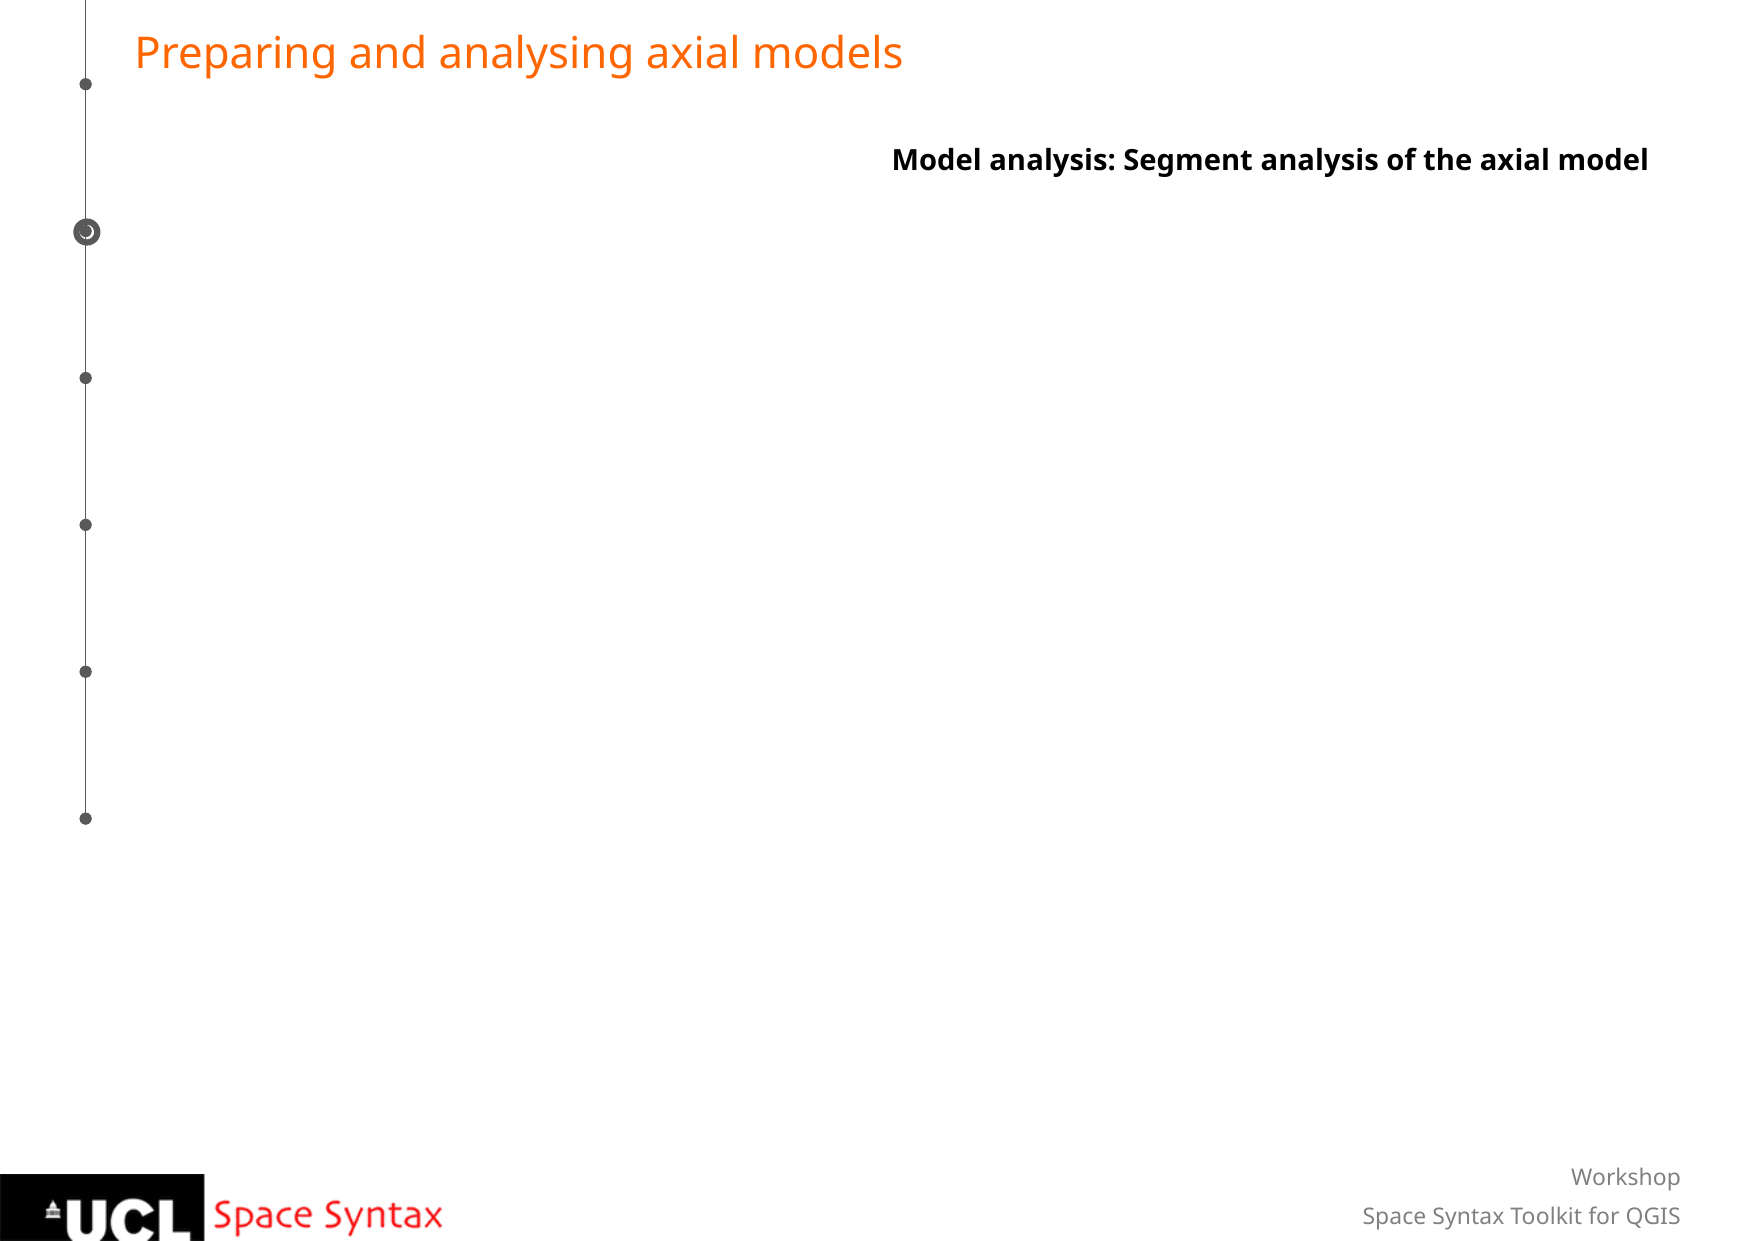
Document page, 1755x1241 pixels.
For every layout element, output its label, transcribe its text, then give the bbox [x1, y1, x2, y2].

text_box Model analysis: Segment analysis of the axial model [876, 116, 1744, 184]
picture [0, 1174, 528, 1241]
text_box [76, 221, 98, 243]
text_box Preparing and analysing axial models [119, 17, 1175, 85]
